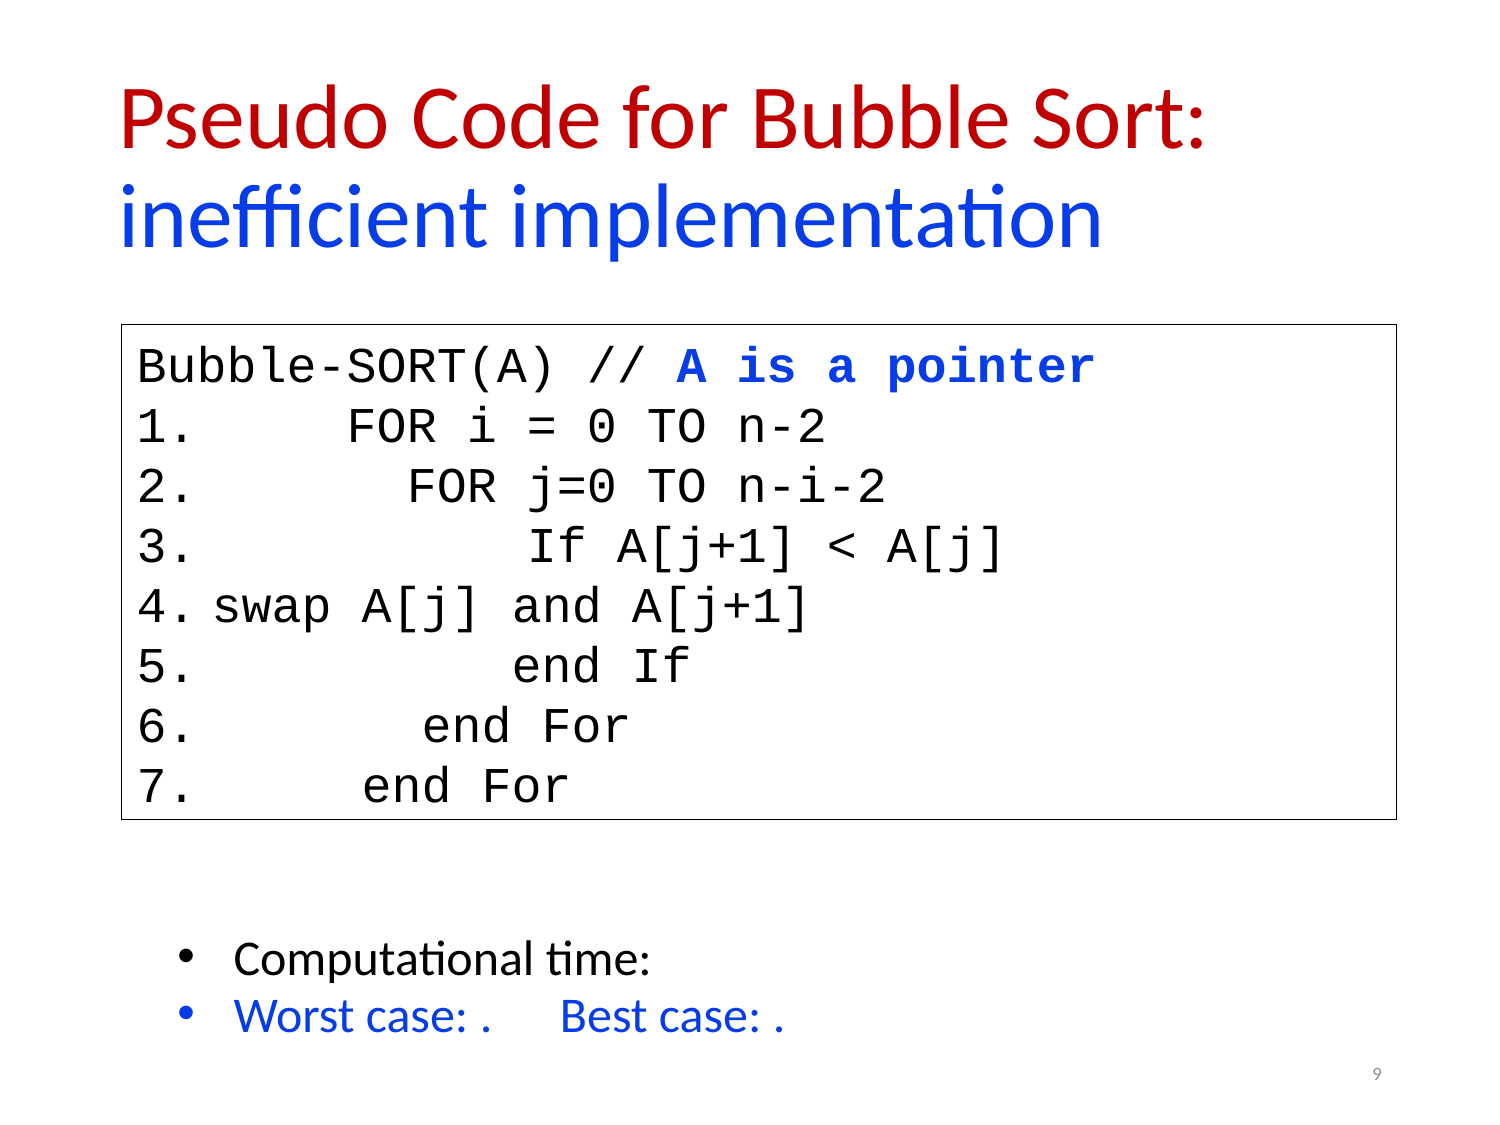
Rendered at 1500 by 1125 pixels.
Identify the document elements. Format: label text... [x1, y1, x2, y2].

text_box Bubble-SORT(A) // A is a pointer 1. FOR i = 0 TO n-2 2. FOR j=0 TO n-i-2 3. If A[j+1] < A[j] swap A[j] and A[j+1] end If end For end For [121, 324, 1397, 820]
title Pseudo Code for Bubble Sort: inefficient implementation [103, 59, 1397, 278]
slide_number 9 [1059, 1042, 1397, 1103]
